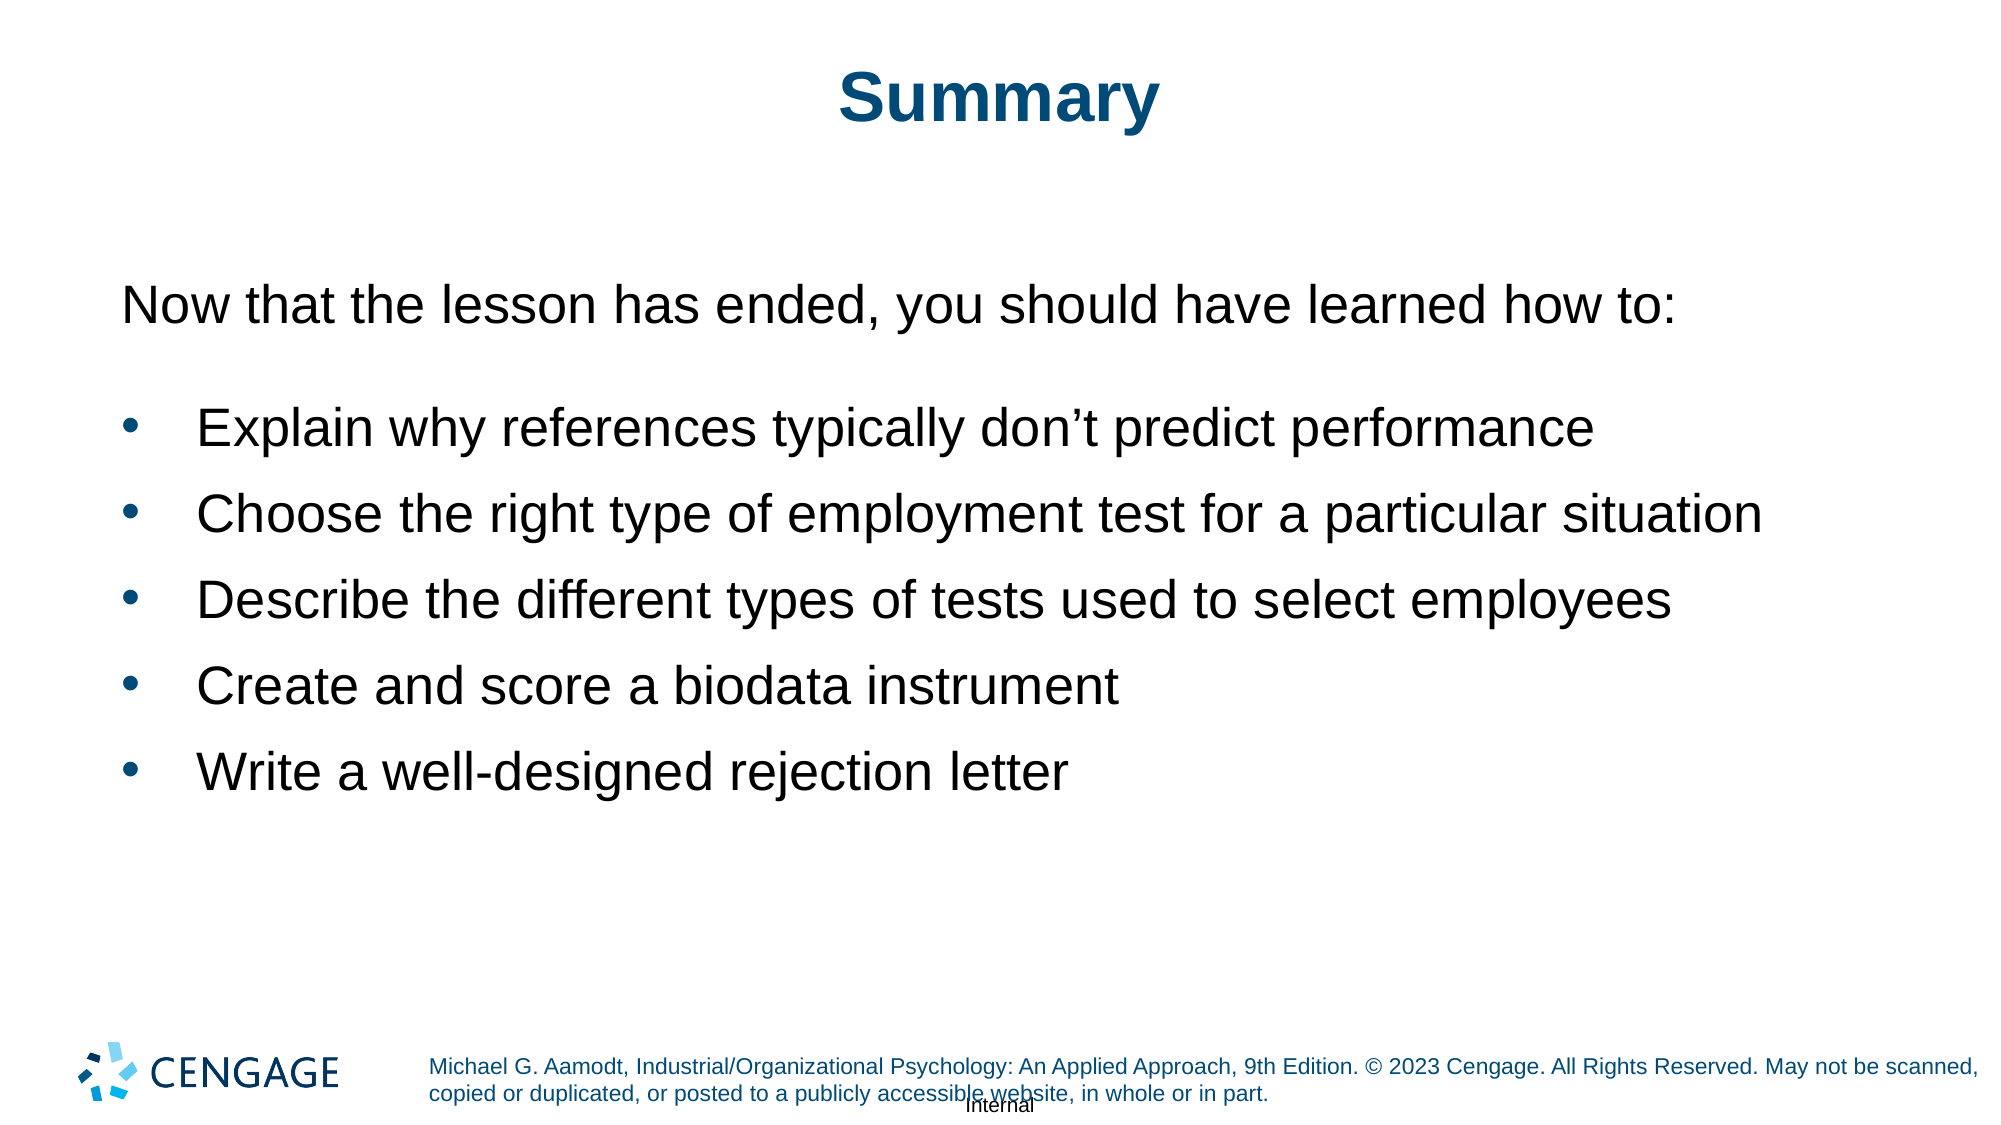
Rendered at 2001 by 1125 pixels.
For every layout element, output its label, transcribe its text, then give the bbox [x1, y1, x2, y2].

picture [78, 1042, 338, 1101]
list Now that the lesson has ended, you should have learned how to: Explain why references typically don’t predict performance Choose the right type of employment test for a particular situation Describe the different types of tests used to select employees Create and score a biodata instrument Write a well-designed rejection letter [121, 268, 1880, 990]
title Summary [137, 59, 1863, 171]
